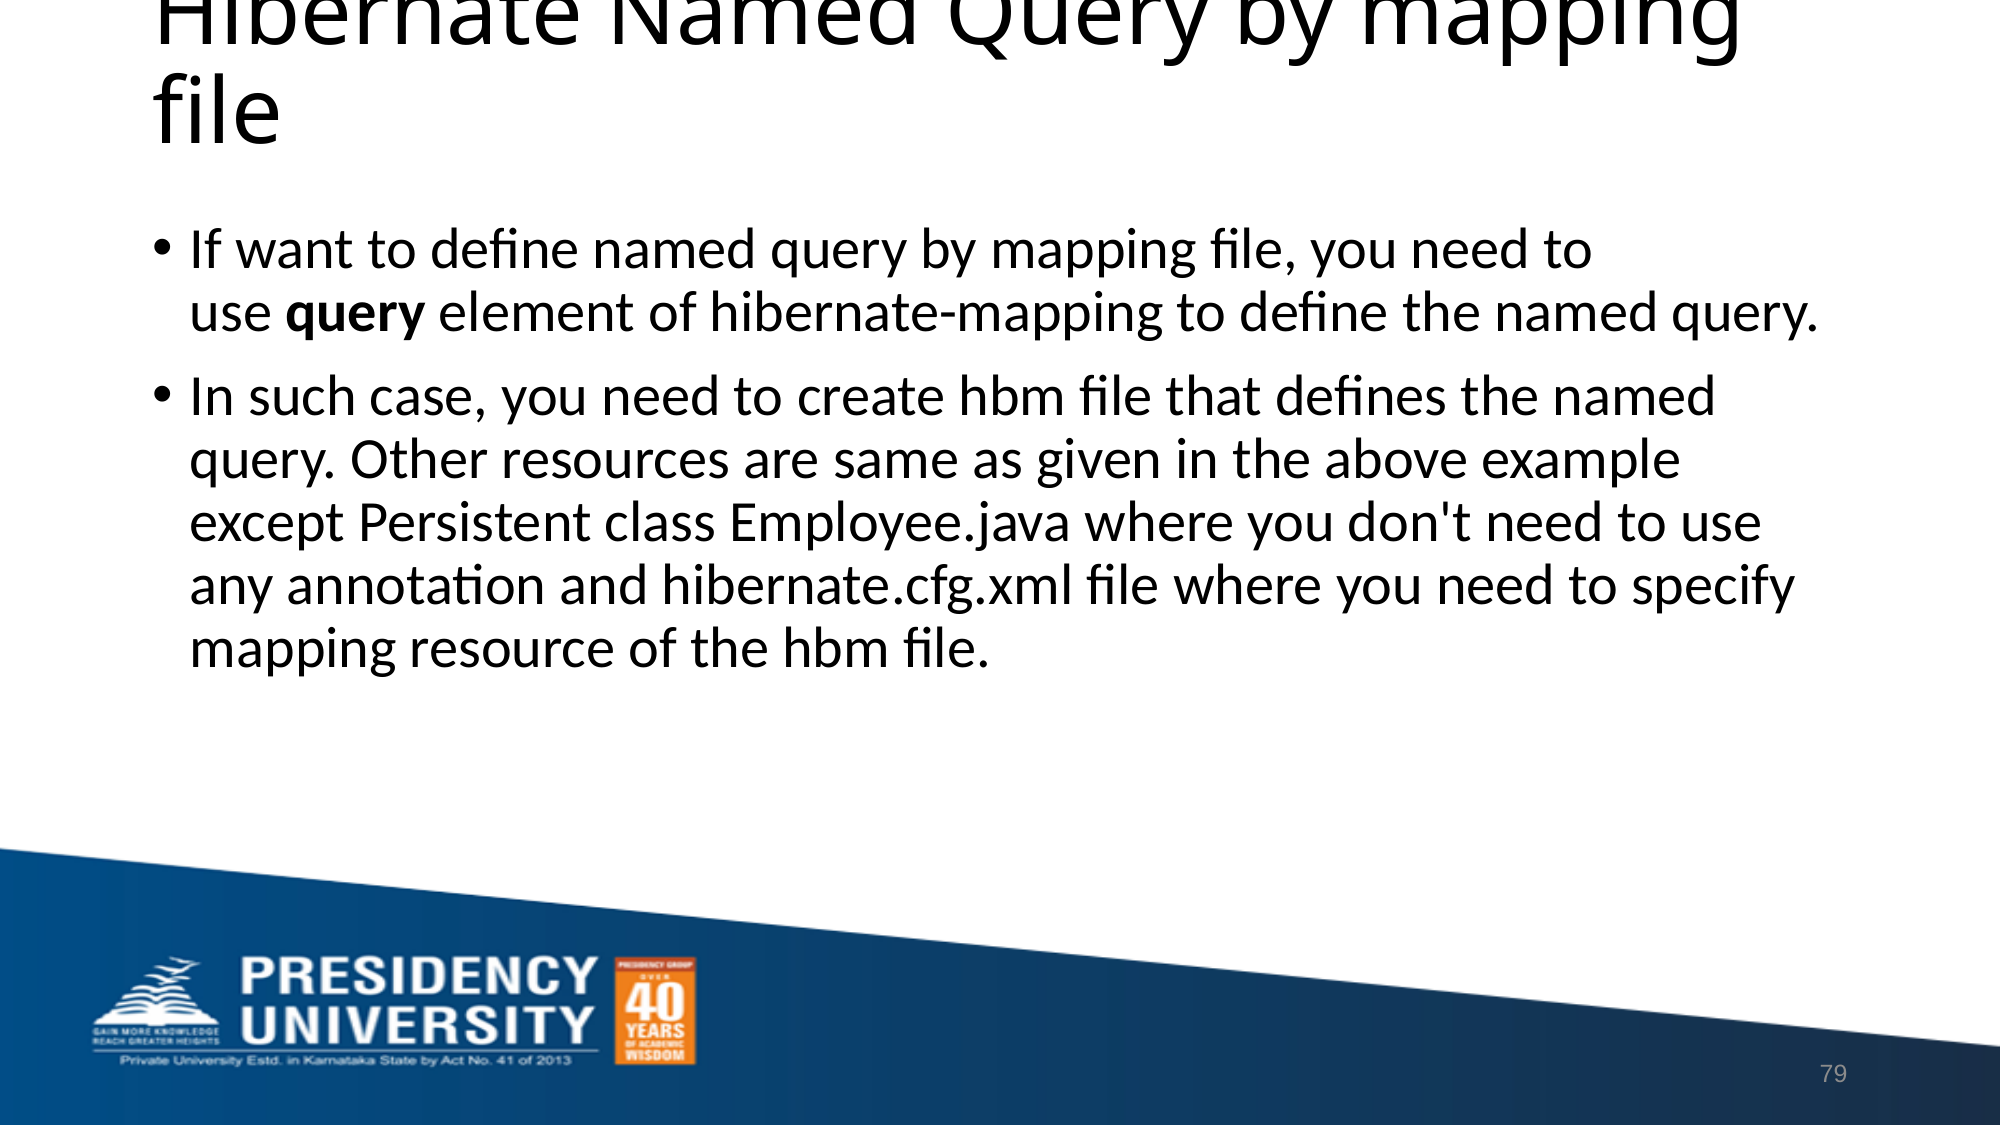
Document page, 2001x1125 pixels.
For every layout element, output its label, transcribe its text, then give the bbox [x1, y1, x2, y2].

title Hibernate Named Query by mapping file [137, 59, 1863, 210]
picture [0, 845, 2000, 1125]
list If want to define named query by mapping file, you need to use query element of hibernate-mapping to define the named query. In such case, you need to create hbm file that defines the named query. Other resources are same as given in the above example except Persistent class Employee.java where you don't need to use any annotation and hibernate.cfg.xml file where you need to specify mapping resource of the hbm file. [137, 210, 1863, 1014]
slide_number 79 [1412, 1042, 1863, 1103]
